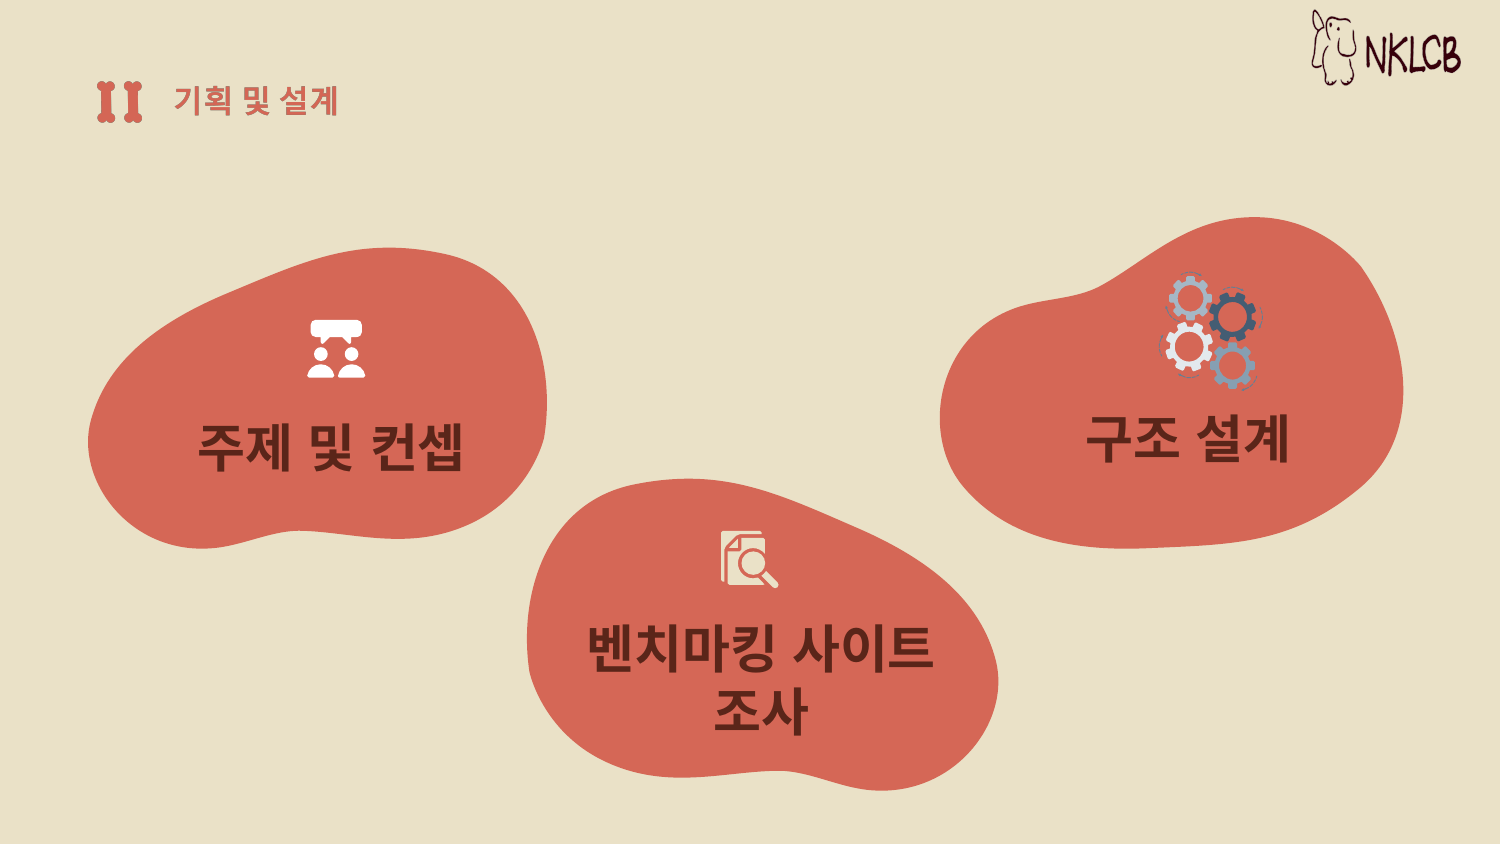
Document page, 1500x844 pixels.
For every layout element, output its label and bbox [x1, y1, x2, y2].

text_box [720, 530, 780, 589]
text_box [1303, 0, 1473, 98]
picture [97, 72, 358, 138]
text_box [1158, 271, 1264, 392]
text_box [306, 319, 366, 378]
text_box [70, 251, 1419, 785]
